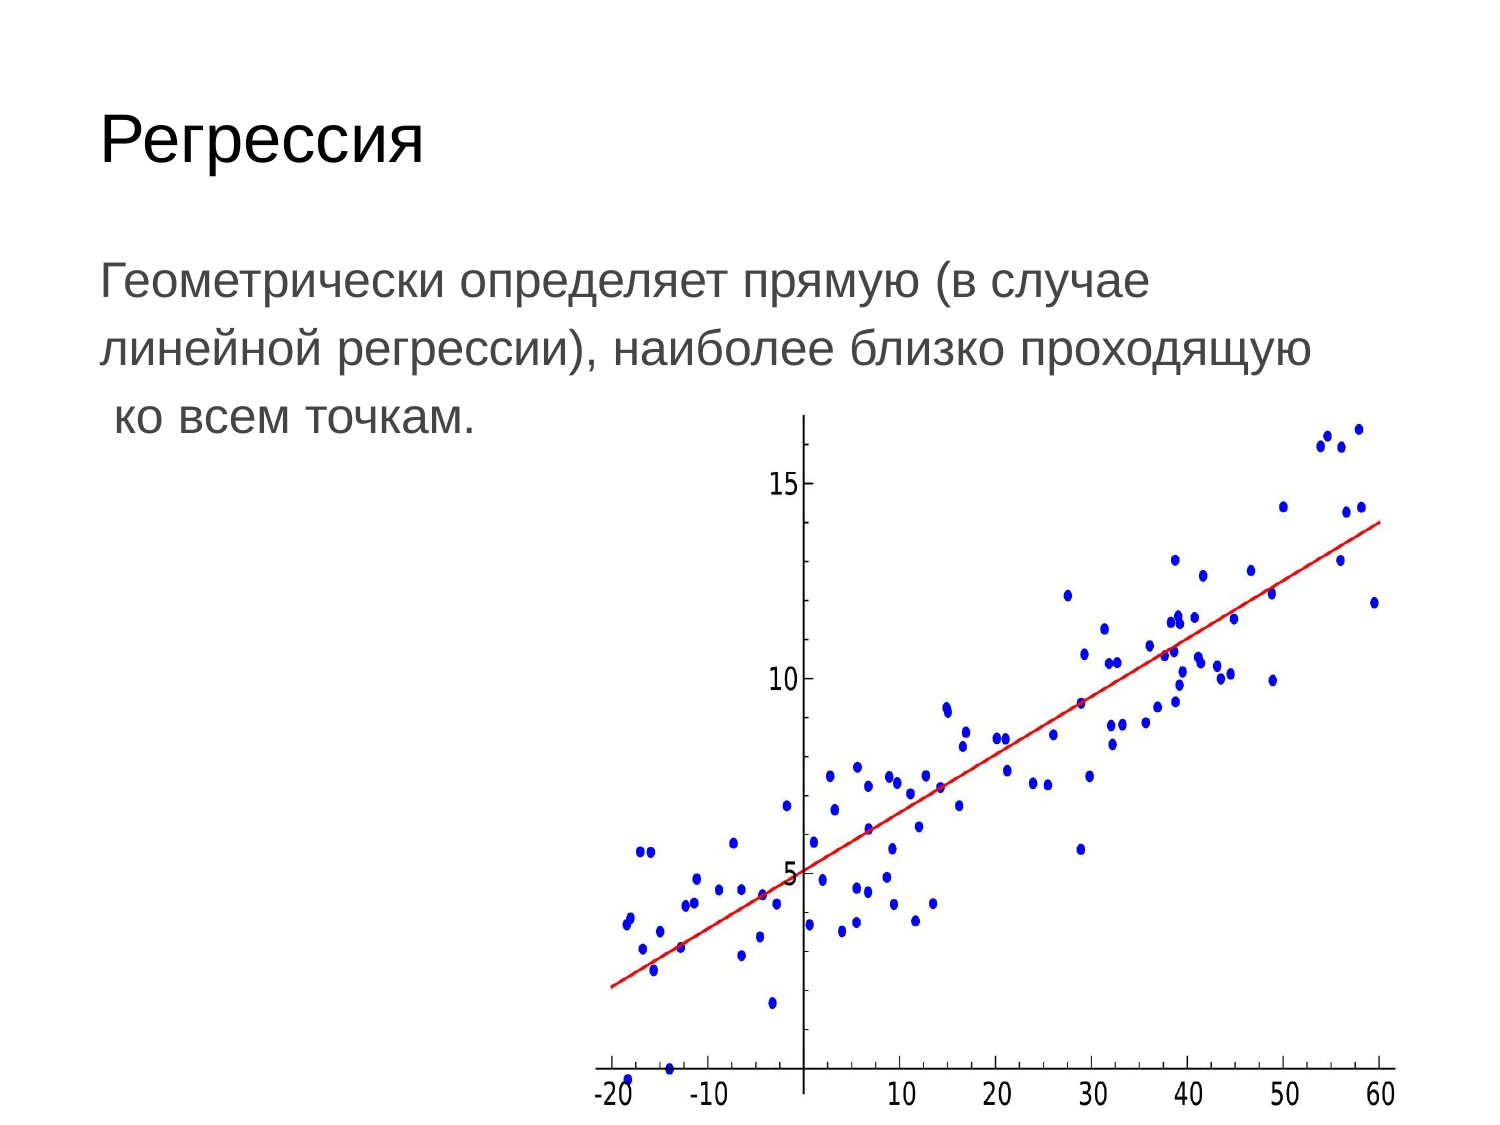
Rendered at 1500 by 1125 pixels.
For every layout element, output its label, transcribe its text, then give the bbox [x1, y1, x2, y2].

picture [592, 413, 1399, 1107]
text_box Регрессия [97, 91, 432, 177]
text_box Геометрически определяет прямую (в случае линейной регрессии), наиболее близко проходящую ко всем точкам. [97, 236, 1316, 444]
